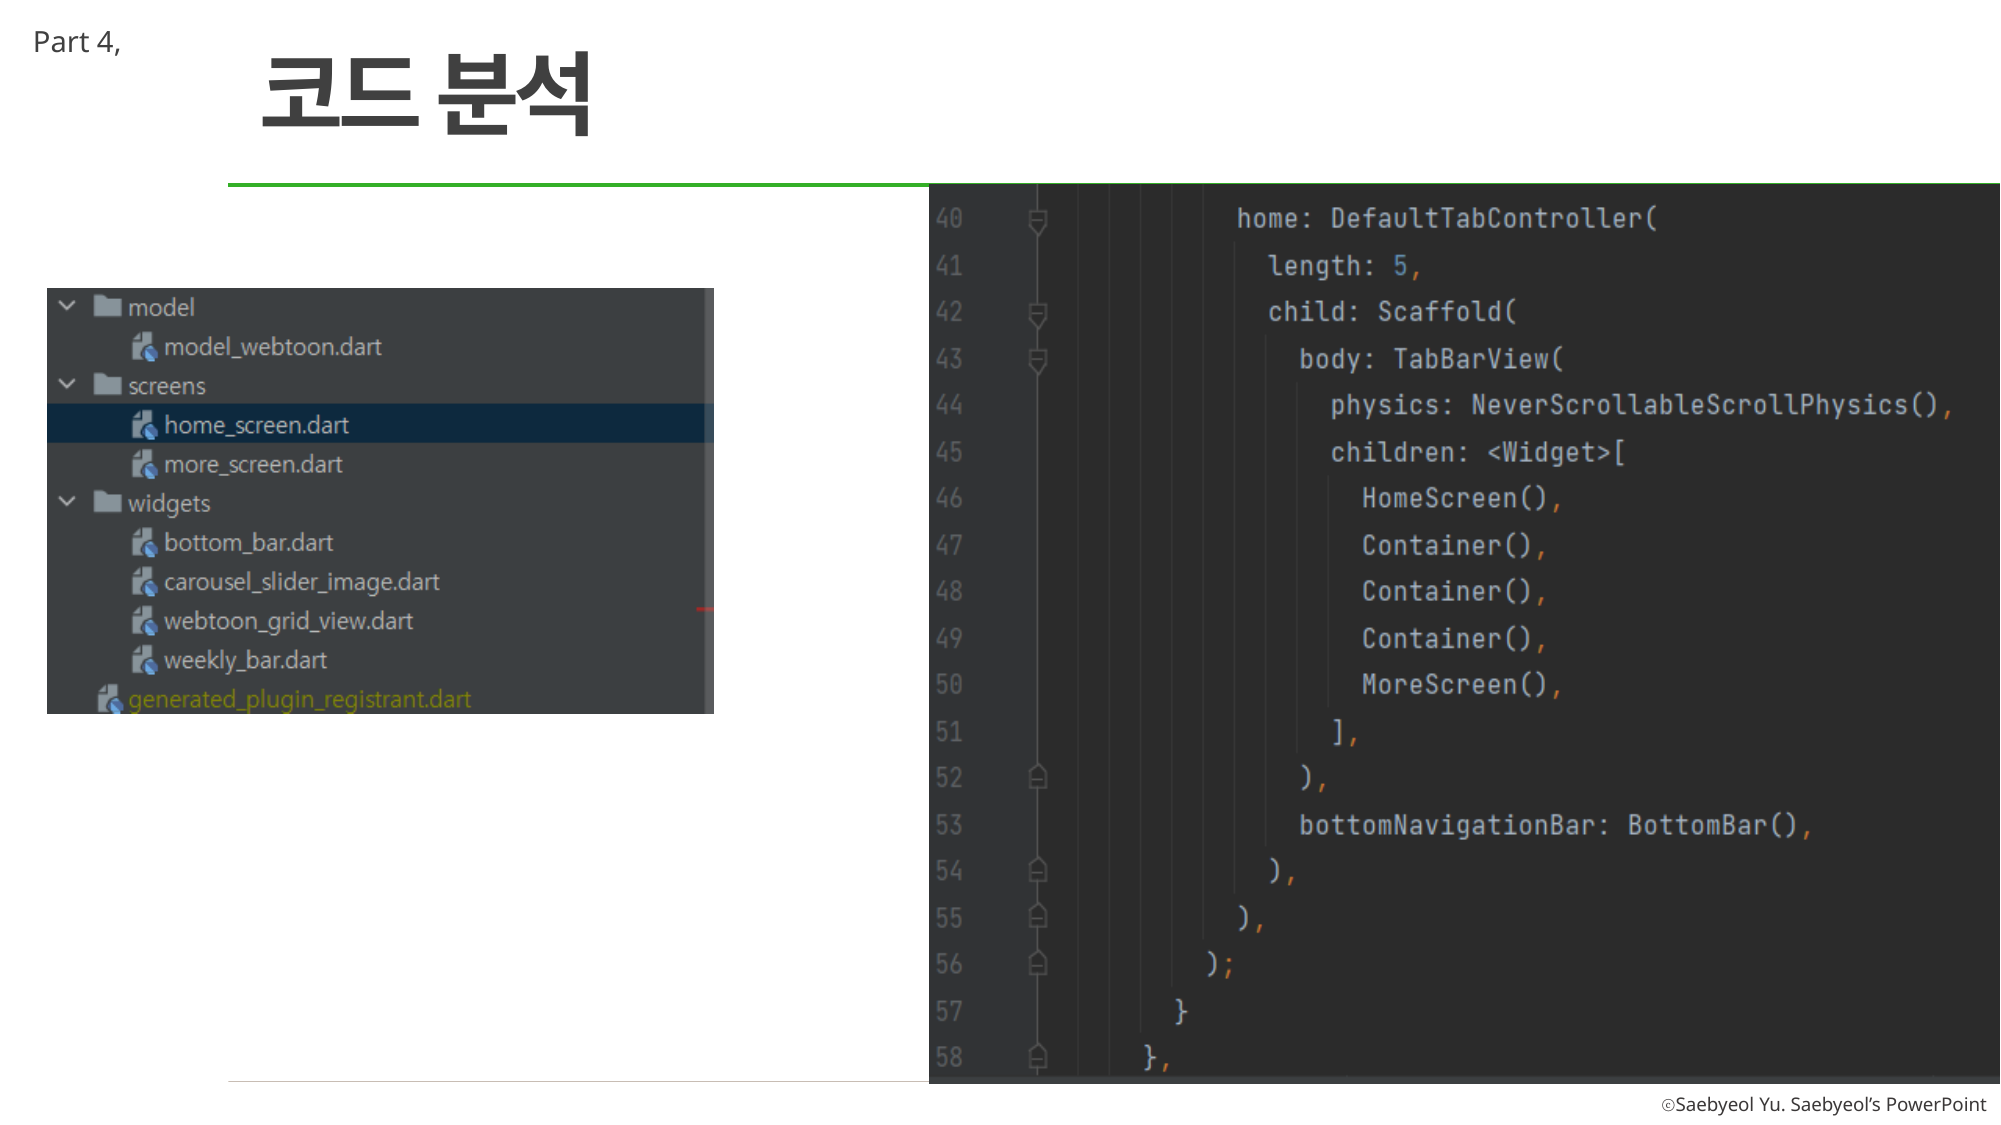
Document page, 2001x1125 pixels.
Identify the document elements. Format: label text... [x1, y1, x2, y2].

picture [929, 184, 2000, 1084]
picture [47, 288, 714, 714]
text_box Part 4, [18, 15, 144, 66]
text_box 코드 분석 [244, 29, 614, 155]
